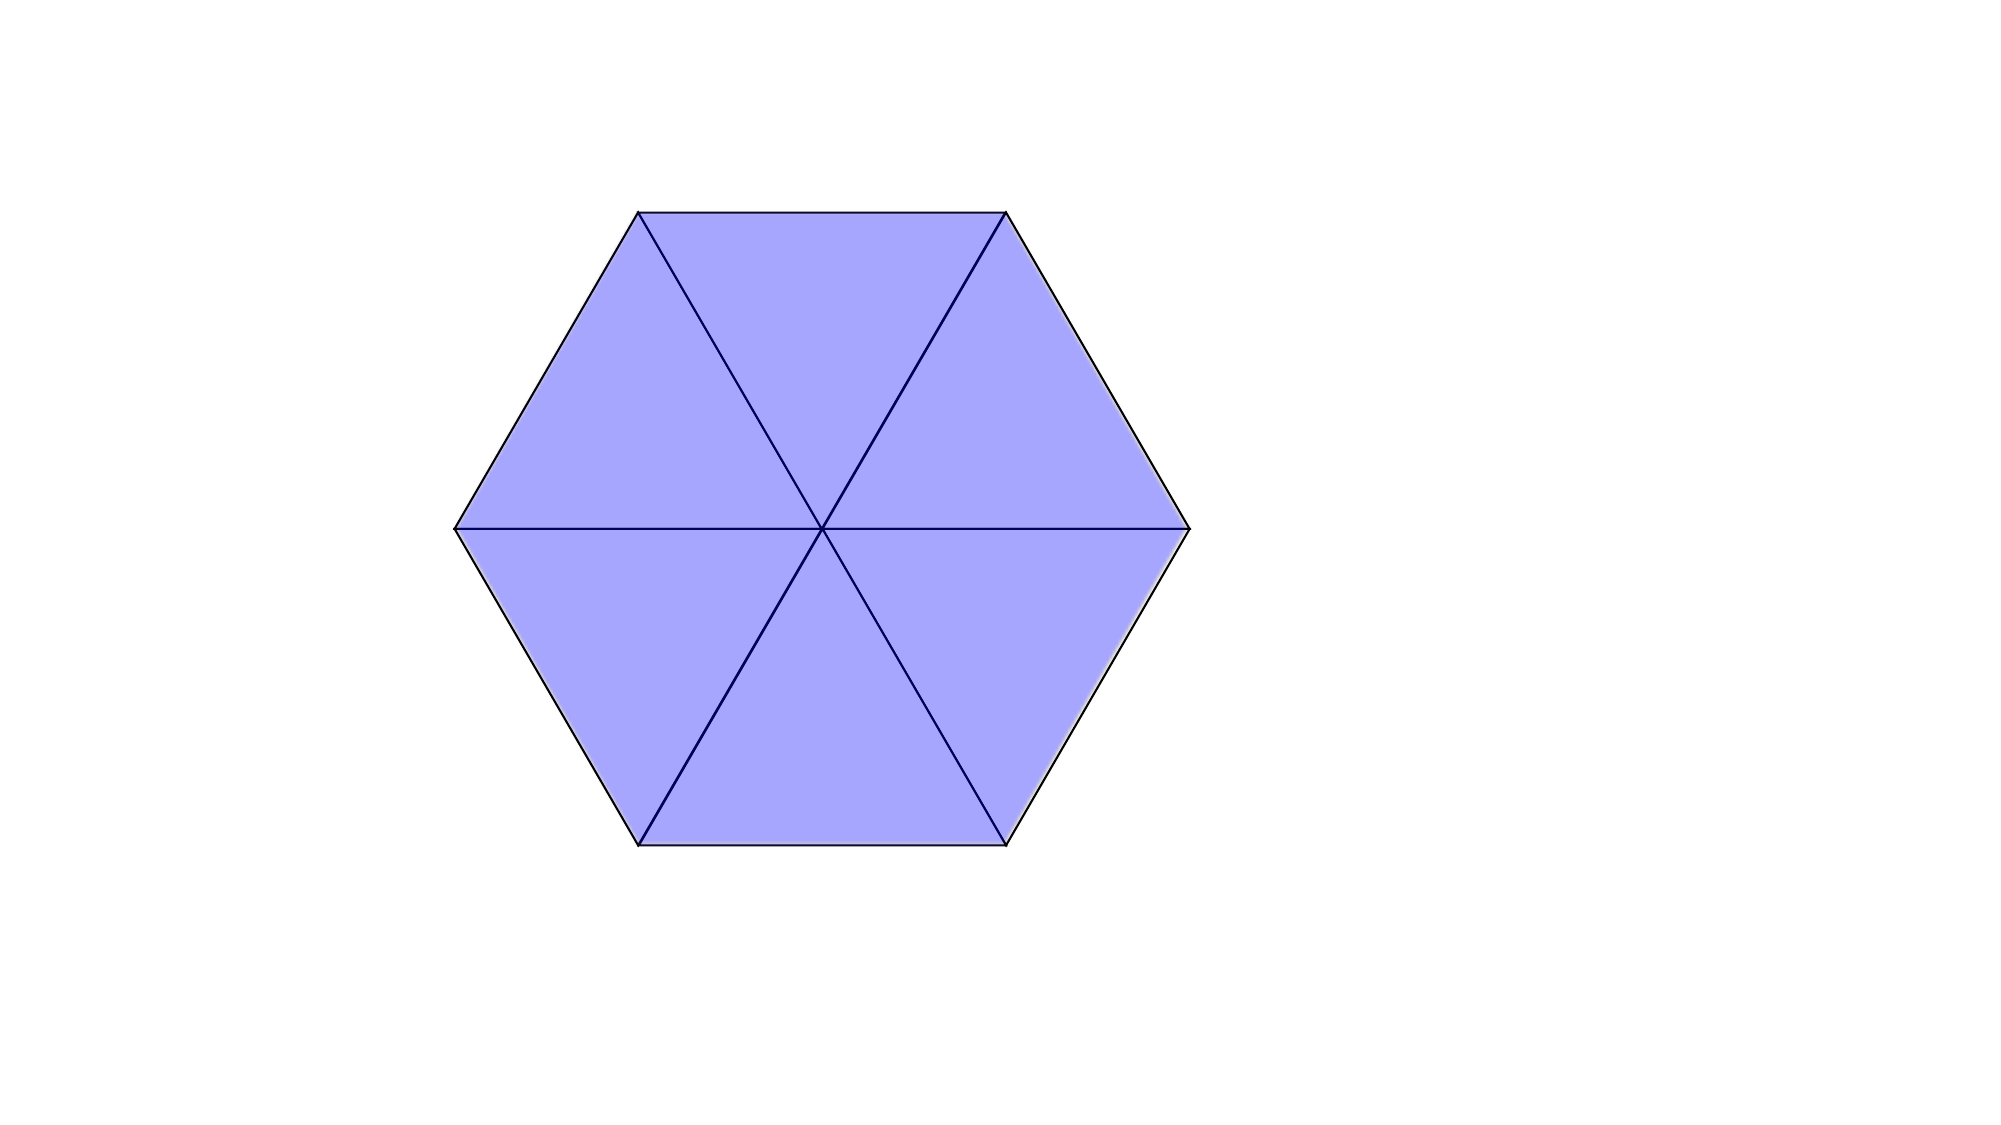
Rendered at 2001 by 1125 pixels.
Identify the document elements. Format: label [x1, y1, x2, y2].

picture [455, 212, 1190, 846]
